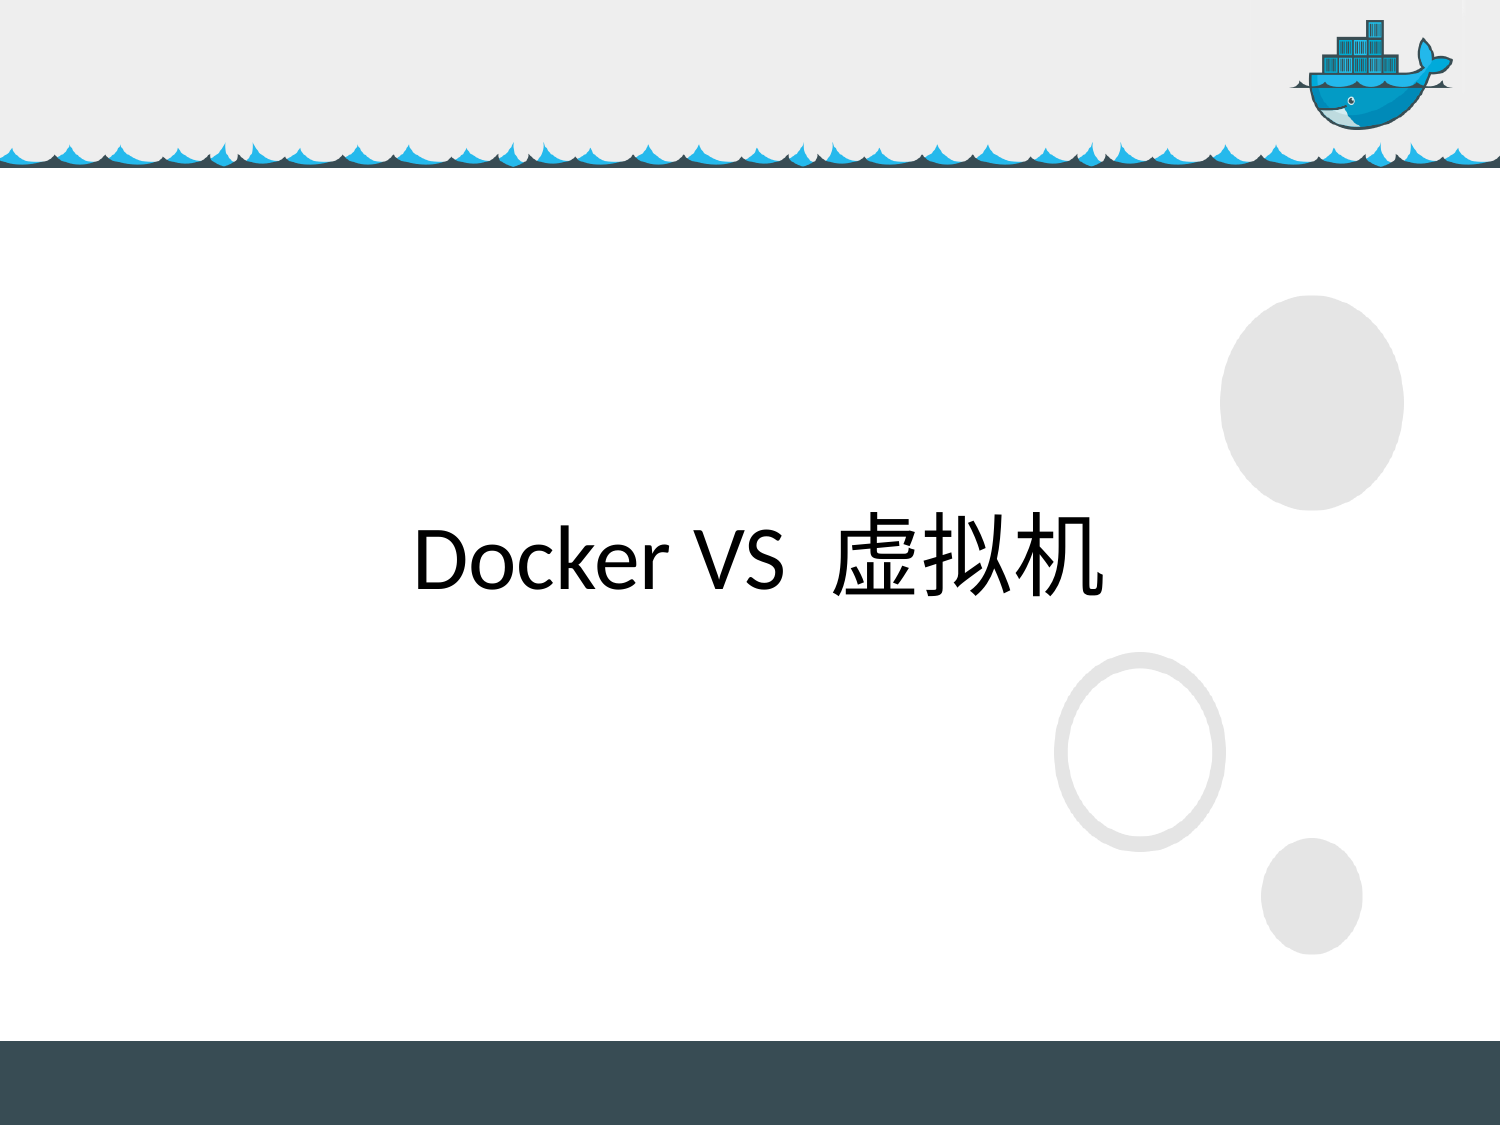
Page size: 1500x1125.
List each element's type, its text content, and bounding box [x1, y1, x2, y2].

title Docker VS 虚拟机 [82, 458, 1434, 648]
picture [0, 0, 1500, 1125]
